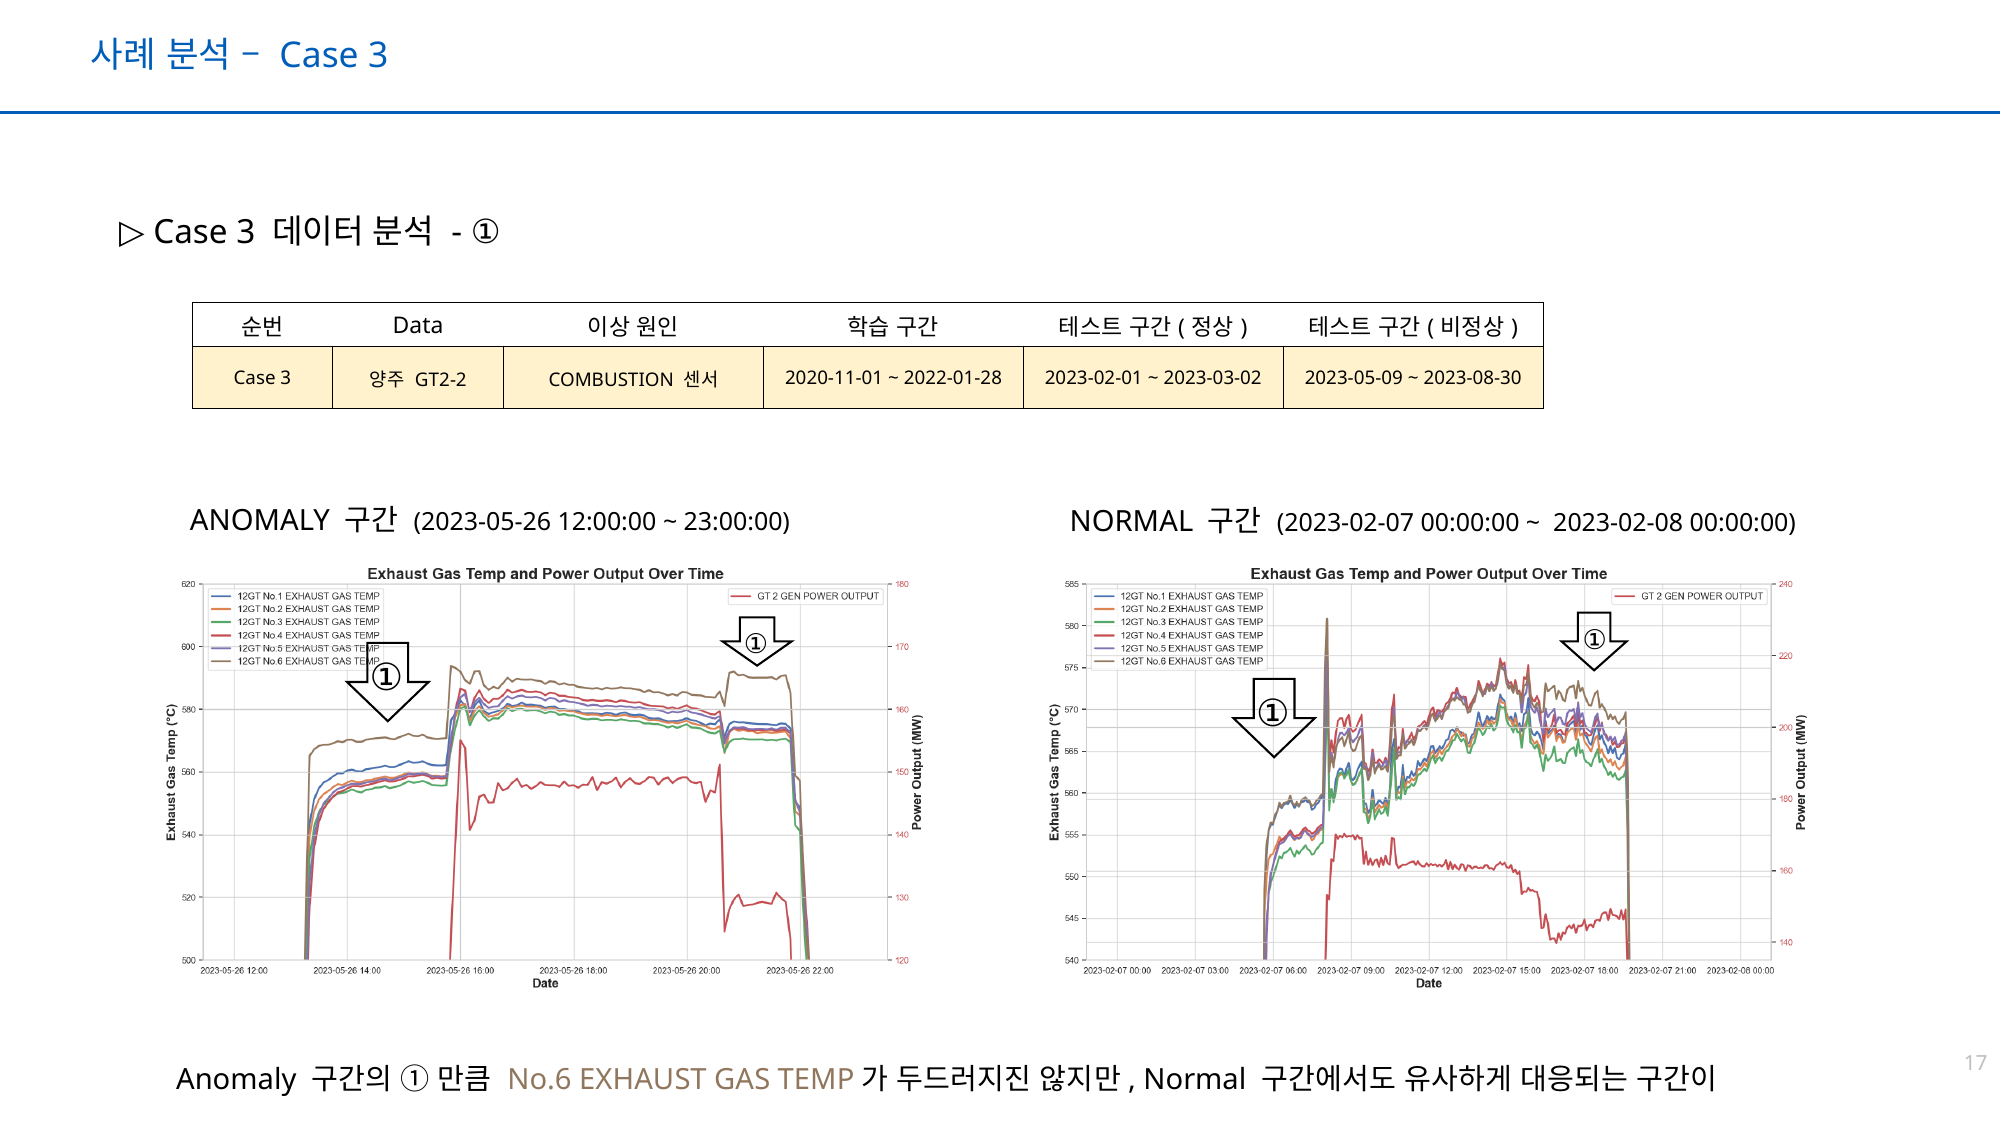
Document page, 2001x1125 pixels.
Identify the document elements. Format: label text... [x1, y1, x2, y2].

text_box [161, 562, 929, 995]
table_header 테스트 구간(비정상) [1283, 303, 1543, 346]
table_header 학습 구간 [763, 303, 1023, 346]
table_header 순번 [193, 303, 333, 346]
text_box ▷ Case 3 데이터 분석 - ① [104, 203, 1106, 258]
text_box NORMAL 구간 (2023-02-07 00:00:00 ~ 2023-02-08 00:00:00) [1054, 460, 1835, 545]
table_cell Case 3 [193, 347, 332, 408]
table_cell 양주 GT2-2 [333, 347, 503, 408]
text_box Anomaly 구간의 ① 만큼 No.6 EXHAUST GAS TEMP가 두드러지진 않지만, Normal 구간에서도 유사하게 대응되는 구간이 있음 [161, 1018, 1782, 1125]
text_box ANOMALY 구간 (2023-05-26 12:00:00 ~ 23:00:00) [175, 458, 858, 544]
table_header 이상 원인 [504, 303, 763, 346]
table_cell 2020-11-01 ~ 2022-01-28 [764, 347, 1023, 408]
table_cell COMBUSTION 센서 [504, 347, 763, 408]
table_cell 2023-05-09 ~ 2023-08-30 [1284, 347, 1543, 408]
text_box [1044, 562, 1813, 995]
table_header 테스트 구간(정상) [1023, 303, 1283, 346]
table_header Data [333, 303, 504, 346]
text_box 사례 분석 – Case 3 [79, 18, 1950, 94]
table_cell 2023-02-01 ~ 2023-03-02 [1024, 347, 1283, 408]
